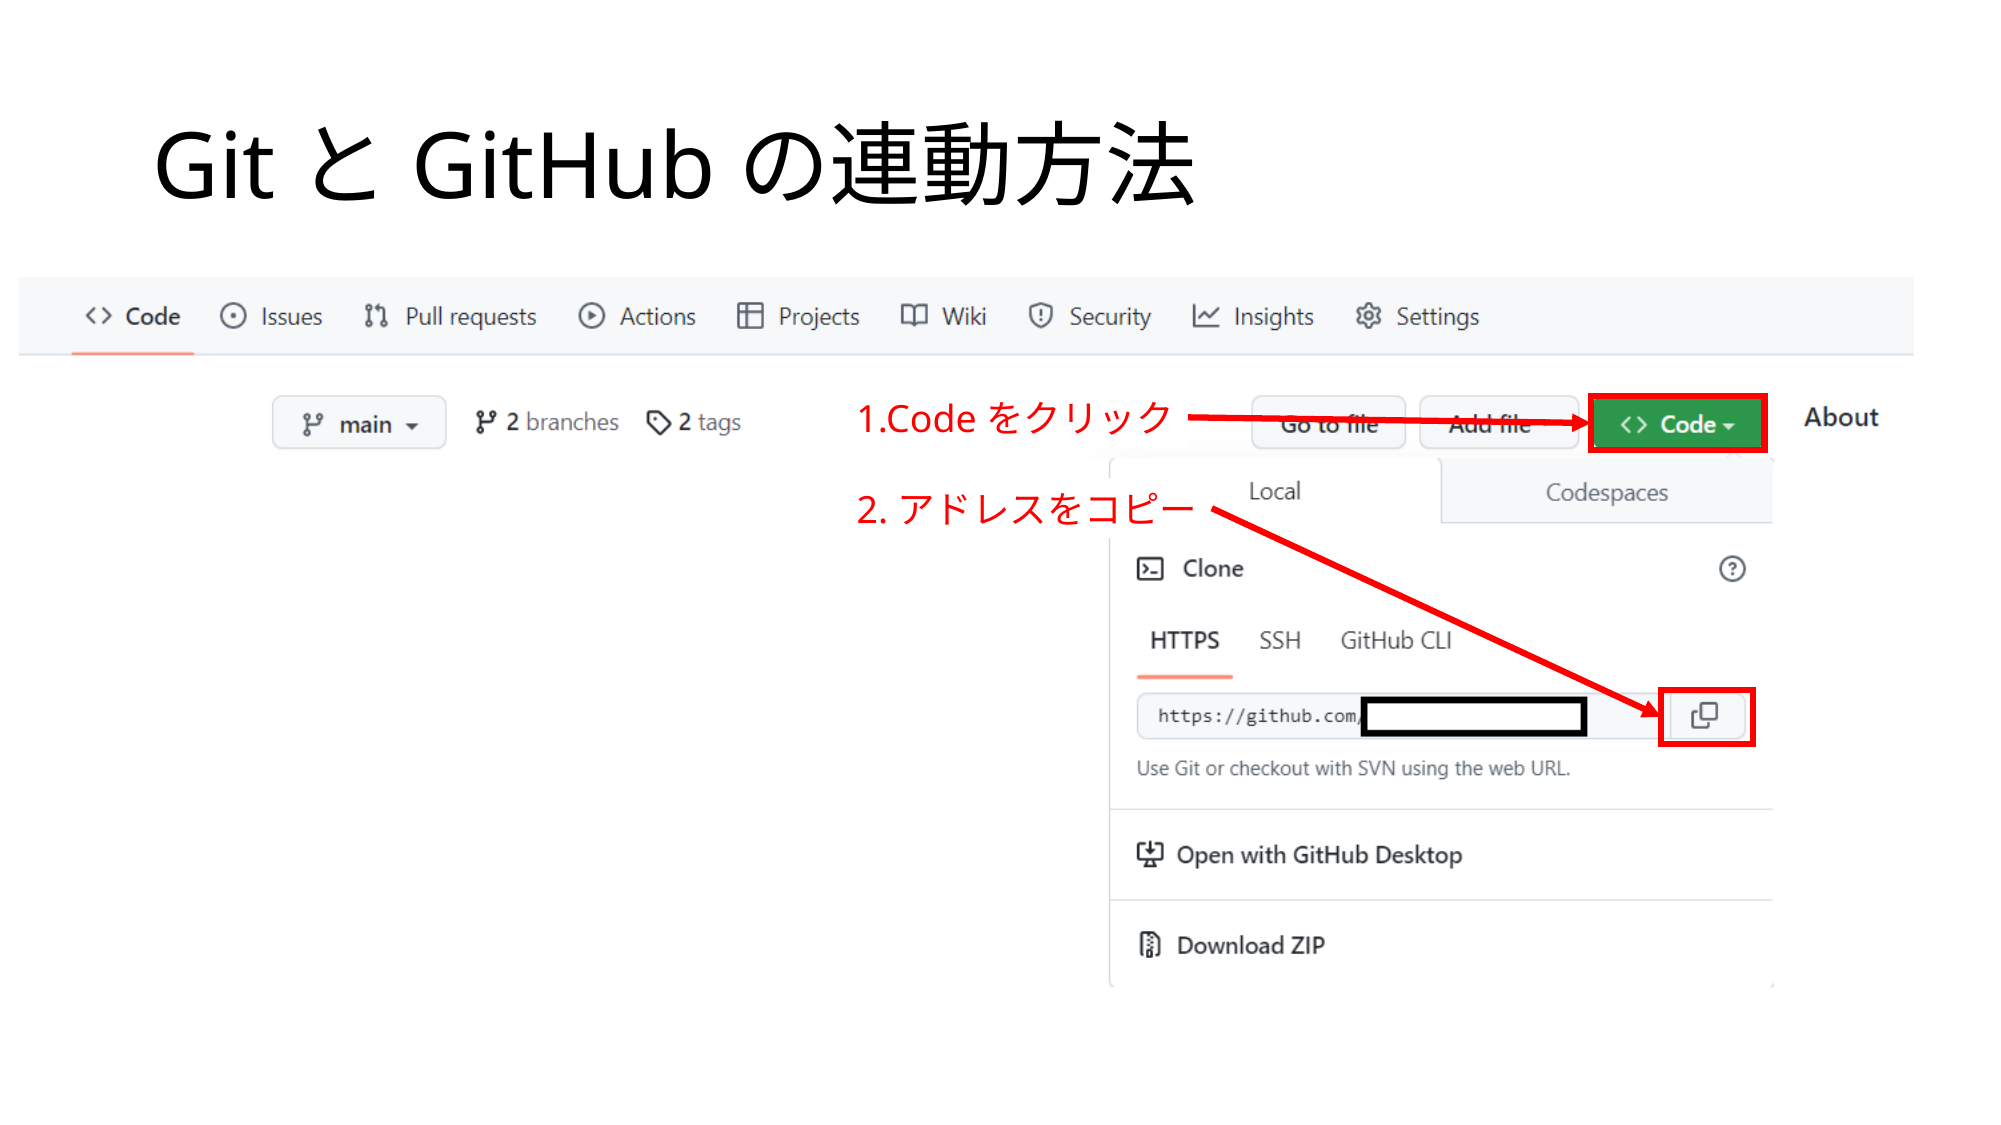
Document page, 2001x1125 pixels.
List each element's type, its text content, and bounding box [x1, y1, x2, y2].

title GitとGitHubの連動方法 [137, 59, 1863, 277]
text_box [1185, 417, 1591, 424]
picture [19, 277, 1914, 994]
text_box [1208, 508, 1662, 717]
